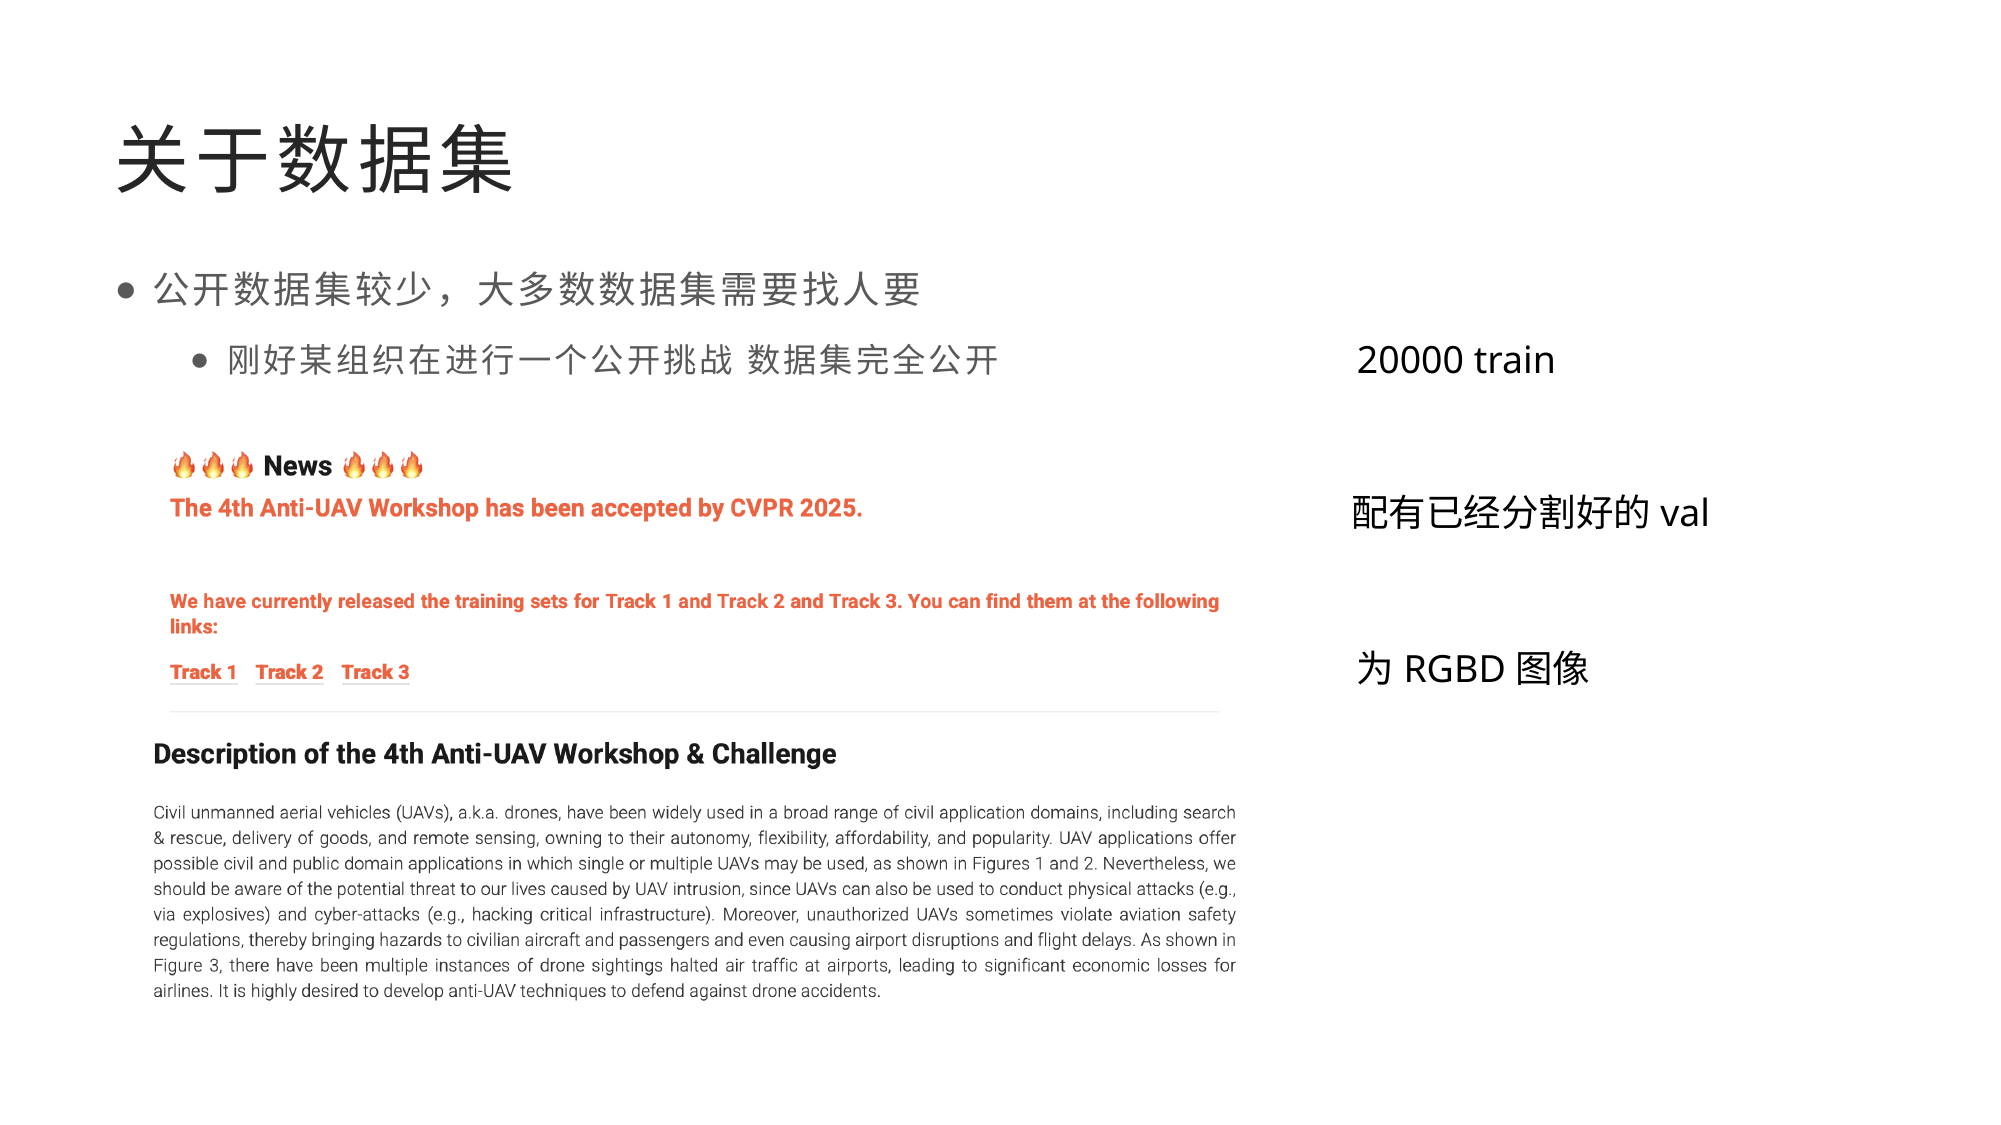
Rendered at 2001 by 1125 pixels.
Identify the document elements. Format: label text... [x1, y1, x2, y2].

text_box 配有已经分割好的val [1336, 481, 2000, 586]
text_box 20000 train [1342, 328, 2000, 389]
list 公开数据集较少，大多数数据集需要找人要 刚好某组织在进行一个公开挑战 数据集完全公开 [99, 244, 1900, 1026]
title 关于数据集 [99, 99, 1900, 216]
text_box 为RGBD图像 [1342, 637, 2000, 743]
picture [129, 438, 1259, 1026]
